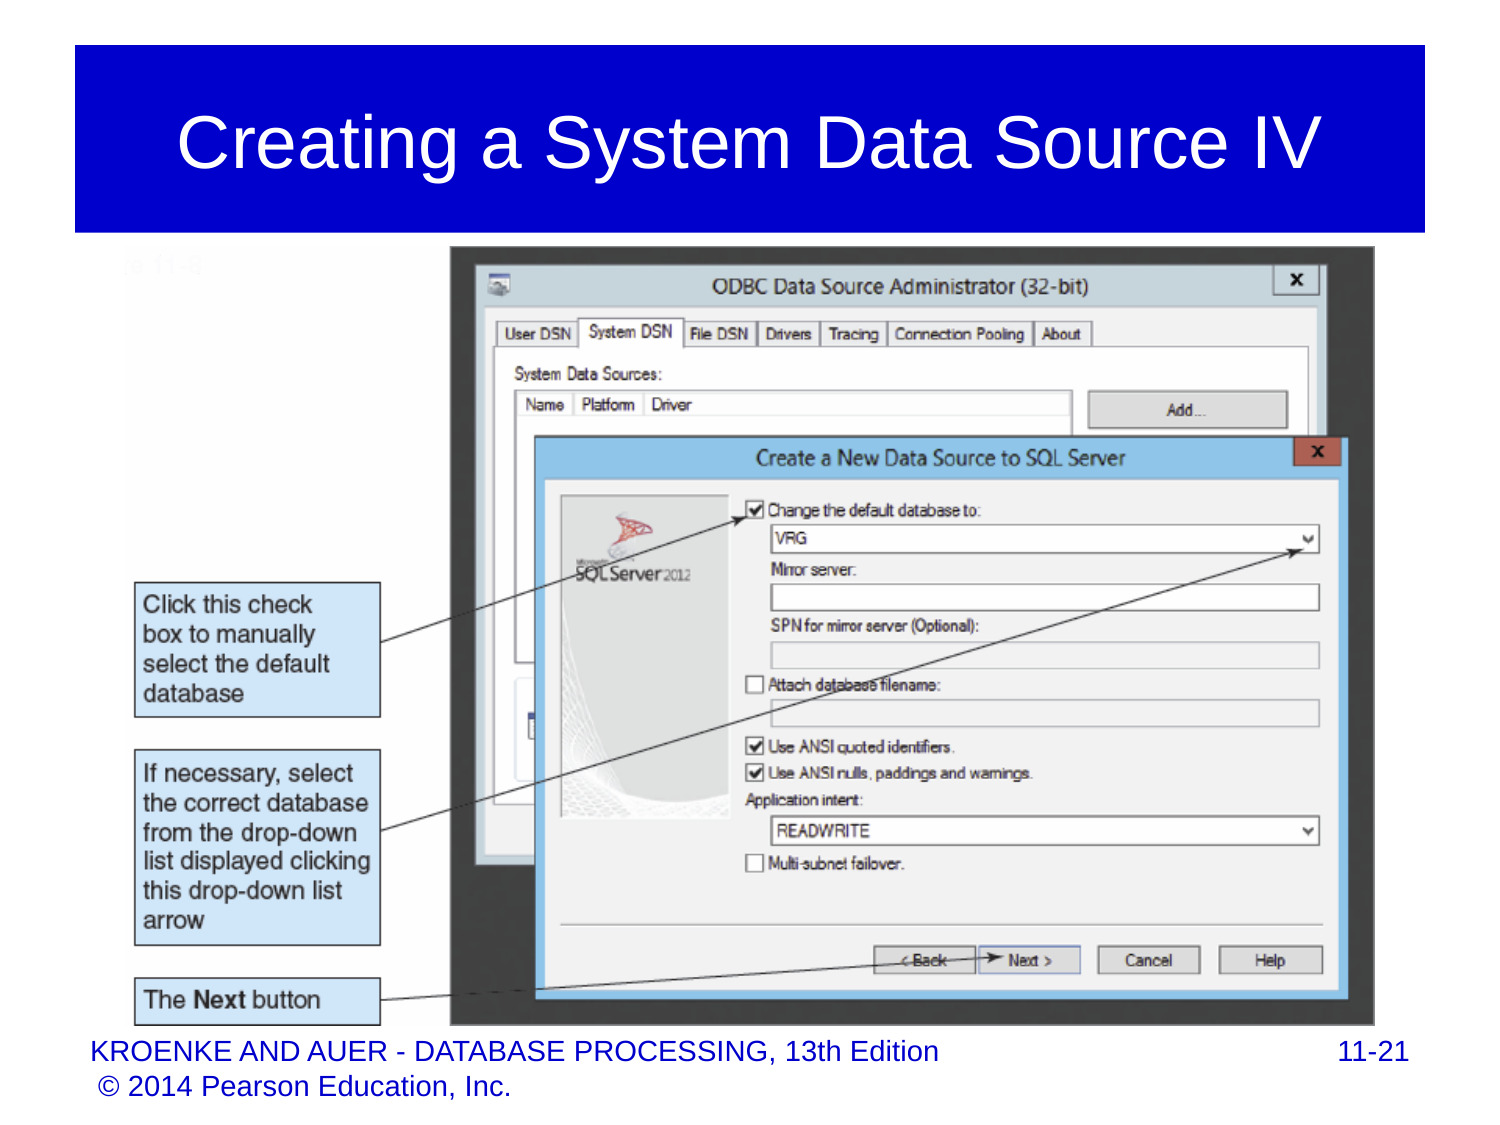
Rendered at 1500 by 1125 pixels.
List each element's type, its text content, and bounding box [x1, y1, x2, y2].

slide_number 11-21 [1074, 1024, 1426, 1103]
title Creating a System Data Source IV [75, 45, 1425, 233]
picture [124, 245, 1376, 1027]
footer KROENKE AND AUER - DATABASE PROCESSING, 13th Edition © 2014 Pearson Education, Inc. [74, 1024, 963, 1104]
